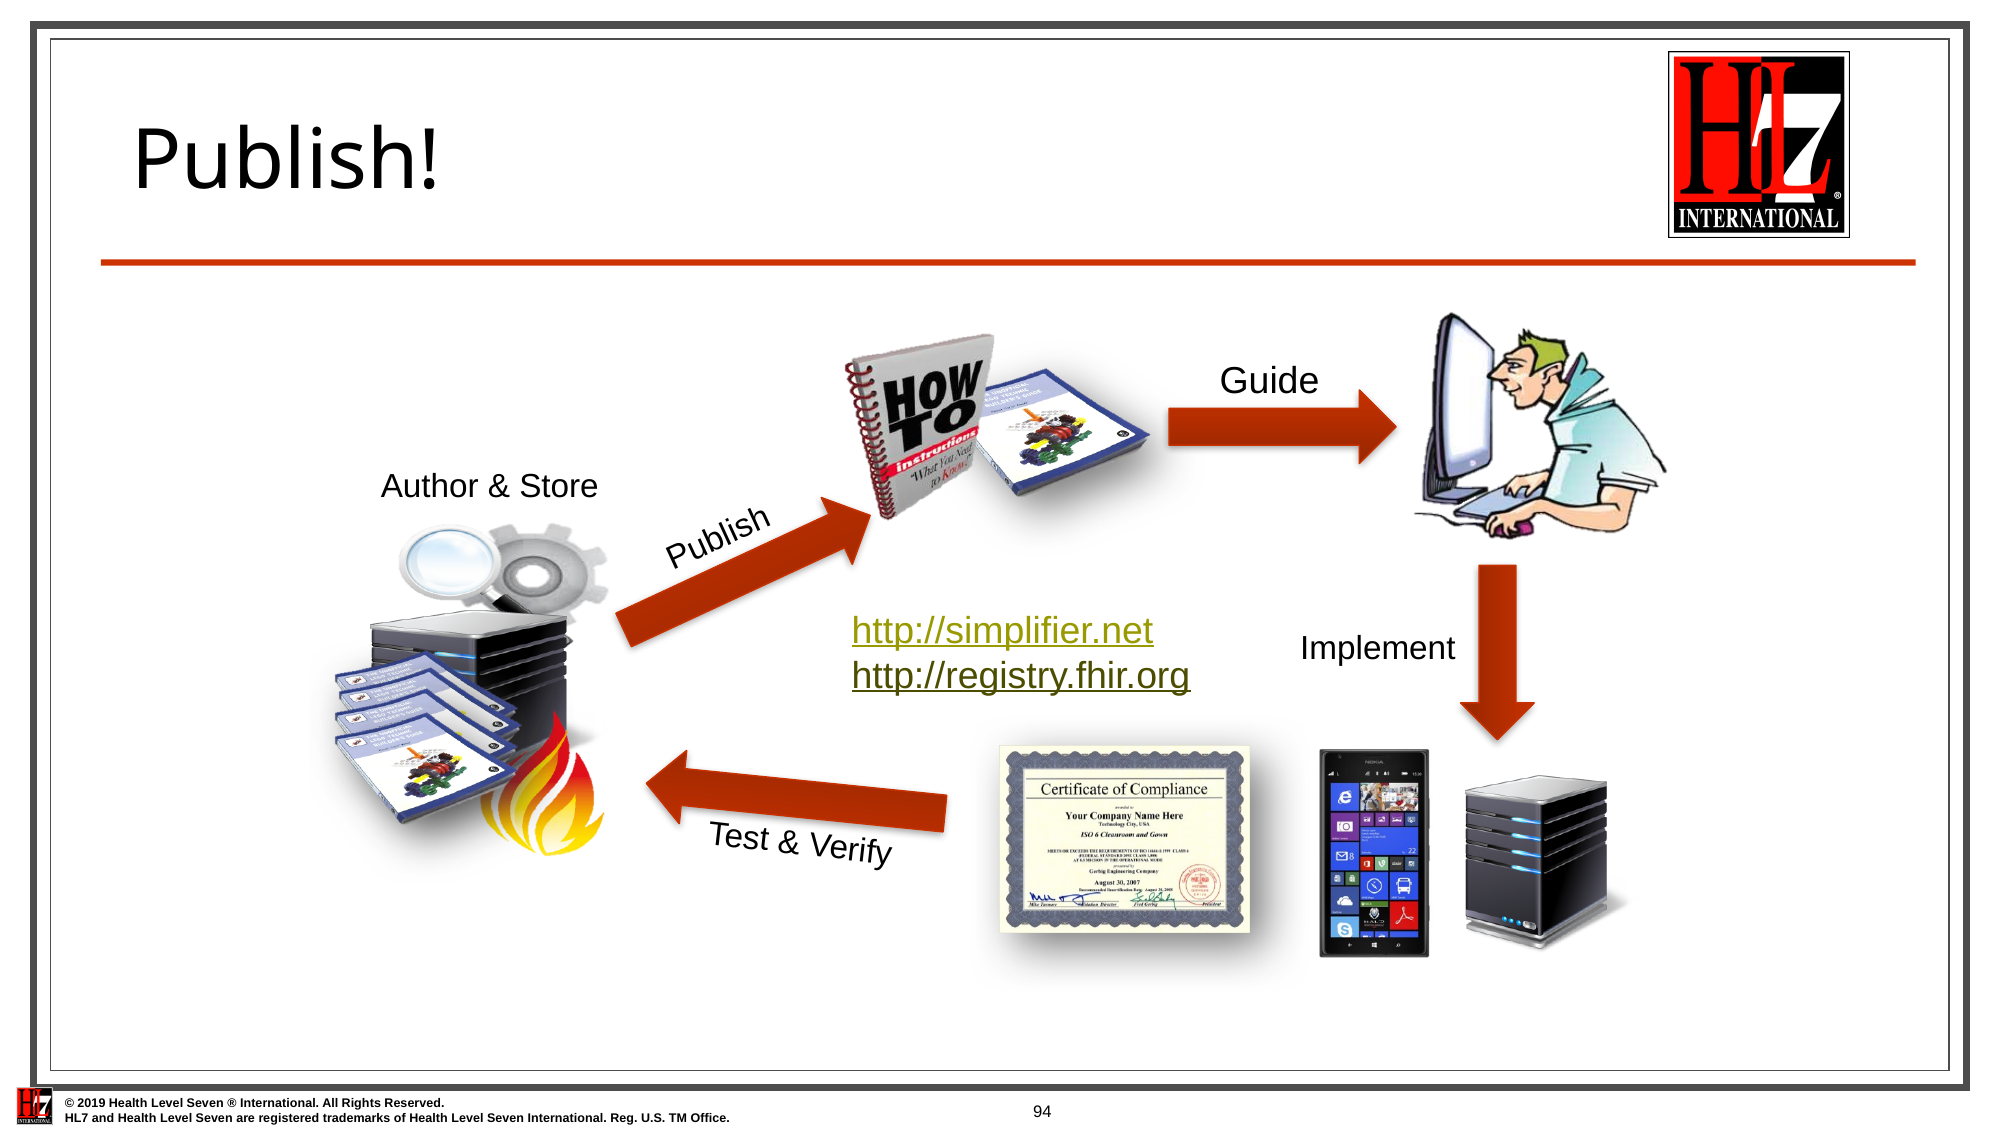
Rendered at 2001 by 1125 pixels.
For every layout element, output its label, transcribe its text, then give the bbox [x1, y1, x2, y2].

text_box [999, 565, 1640, 960]
picture [16, 1087, 53, 1125]
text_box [557, 319, 1104, 610]
text_box http://simplifier.net http://registry.fhir.org [836, 618, 994, 703]
picture [1668, 213, 1850, 238]
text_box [326, 456, 650, 858]
title Publish! [116, 77, 1901, 213]
picture [1668, 51, 1850, 77]
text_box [645, 761, 946, 870]
slide_number 94 [949, 1071, 1067, 1125]
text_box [1109, 290, 1673, 562]
